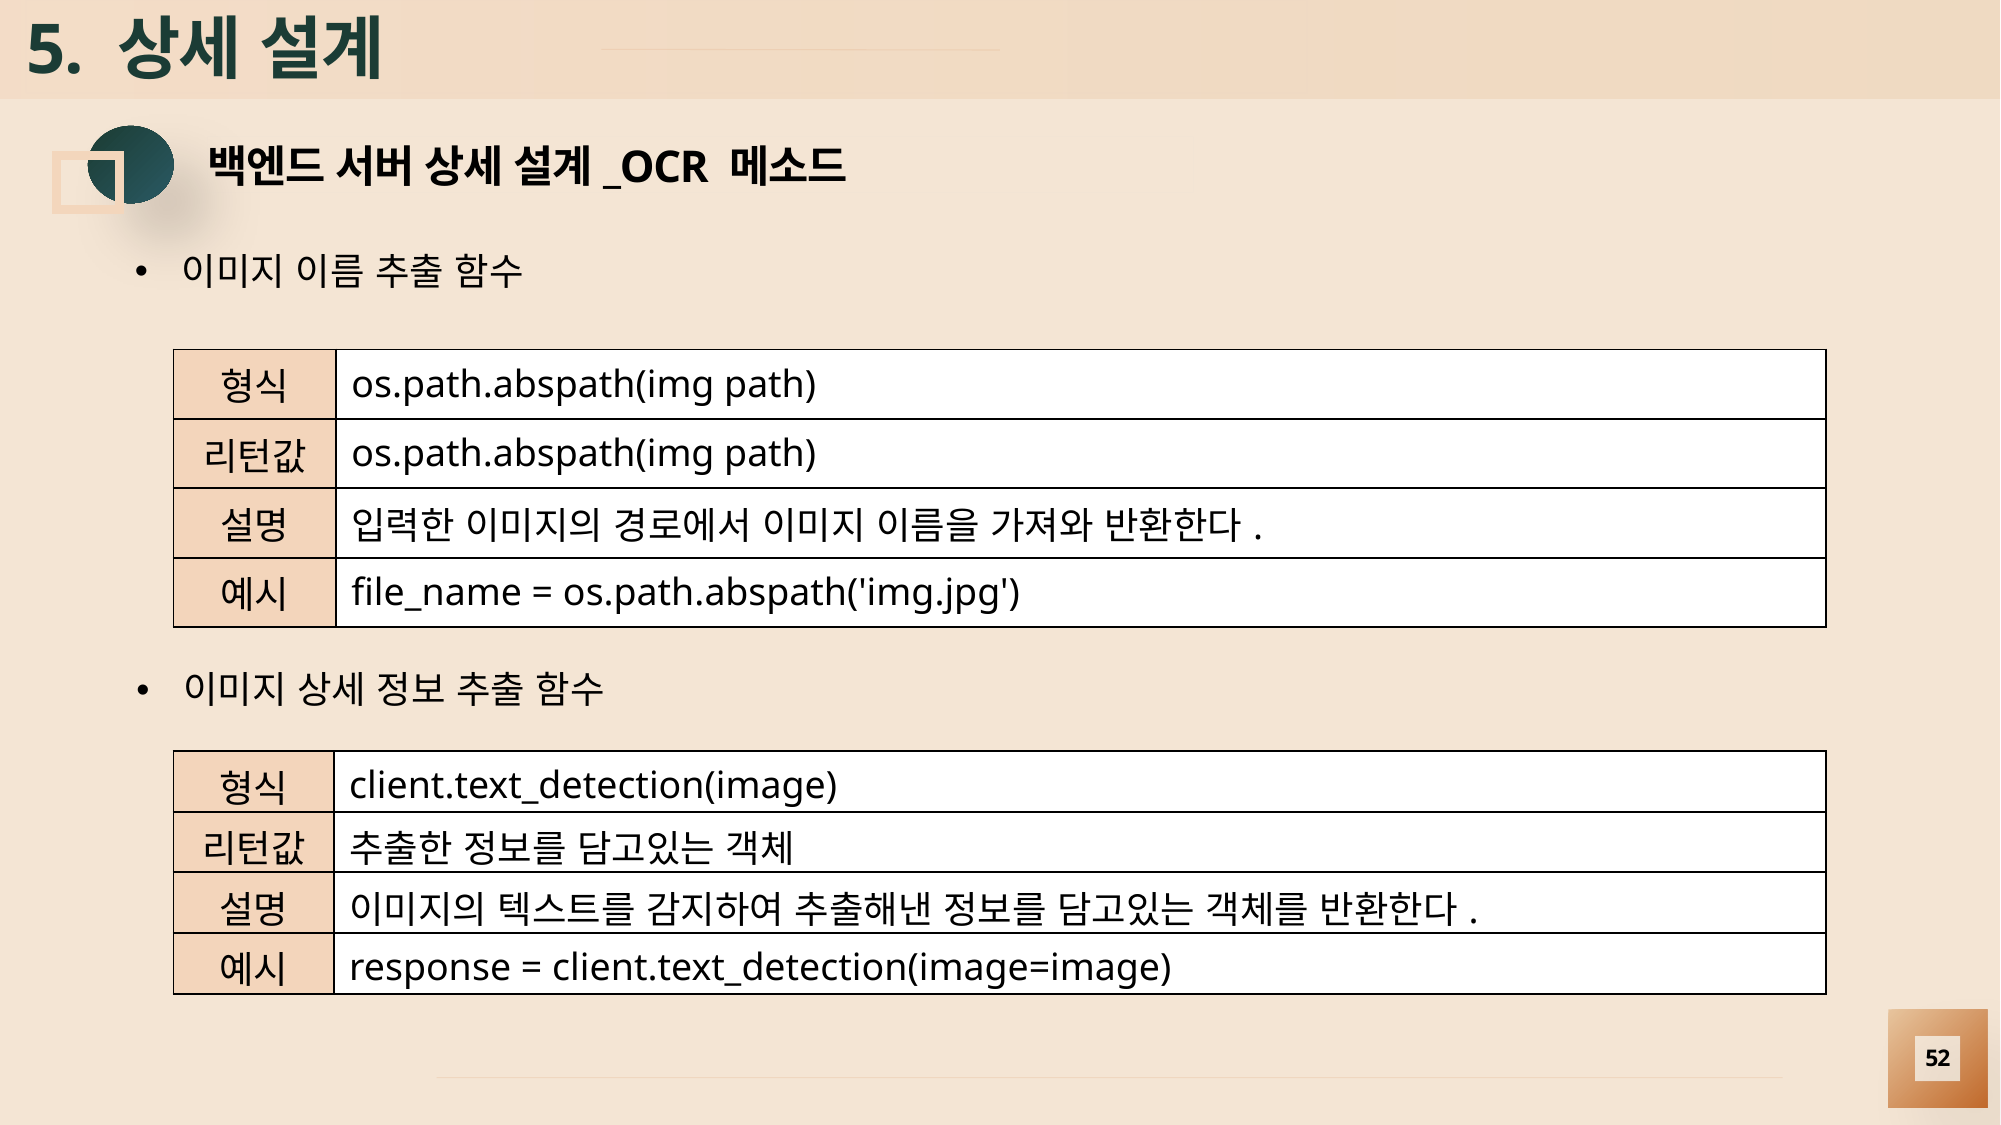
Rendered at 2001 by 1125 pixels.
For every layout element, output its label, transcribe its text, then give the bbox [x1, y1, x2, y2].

title 5. 상세 설계 [26, 75, 1308, 94]
table_cell os.path.abspath(img path) [337, 420, 1825, 487]
table_cell 예시 [174, 559, 335, 626]
table_header client.text_detection(image) [335, 752, 1825, 811]
text_box 백엔드 서버 상세 설계_OCR 메소드 [207, 136, 1194, 193]
table_header 형식 [174, 752, 333, 811]
text_box [86, 159, 116, 202]
slide_number 52 [1890, 1042, 1986, 1077]
text_box [53, 152, 123, 213]
text_box [89, 124, 175, 205]
table_cell 설명 [174, 873, 333, 932]
table_cell 리턴값 [174, 813, 333, 871]
table_cell 이미지의 텍스트를 감지하여 추출해낸 정보를 담고있는 객체를 반환한다. [335, 873, 1825, 932]
table_cell 입력한 이미지의 경로에서 이미지 이름을 가져와 반환한다. [337, 489, 1825, 557]
table_cell response = client.text_detection(image=image) [335, 934, 1825, 993]
table_cell file_name = os.path.abspath('img.jpg') [337, 559, 1825, 626]
table_cell 리턴값 [174, 420, 335, 487]
table_cell 예시 [174, 934, 333, 993]
text_box [0, 0, 2000, 75]
table_cell 추출한 정보를 담고있는 객체 [335, 813, 1825, 871]
table_header os.path.abspath(img path) [337, 350, 1825, 418]
text_box 이미지 이름 추출 함수 [120, 240, 1000, 301]
text_box 이미지 상세 정보 추출 함수 [121, 659, 1002, 719]
table_cell 설명 [174, 489, 335, 557]
table_header 형식 [174, 350, 335, 418]
